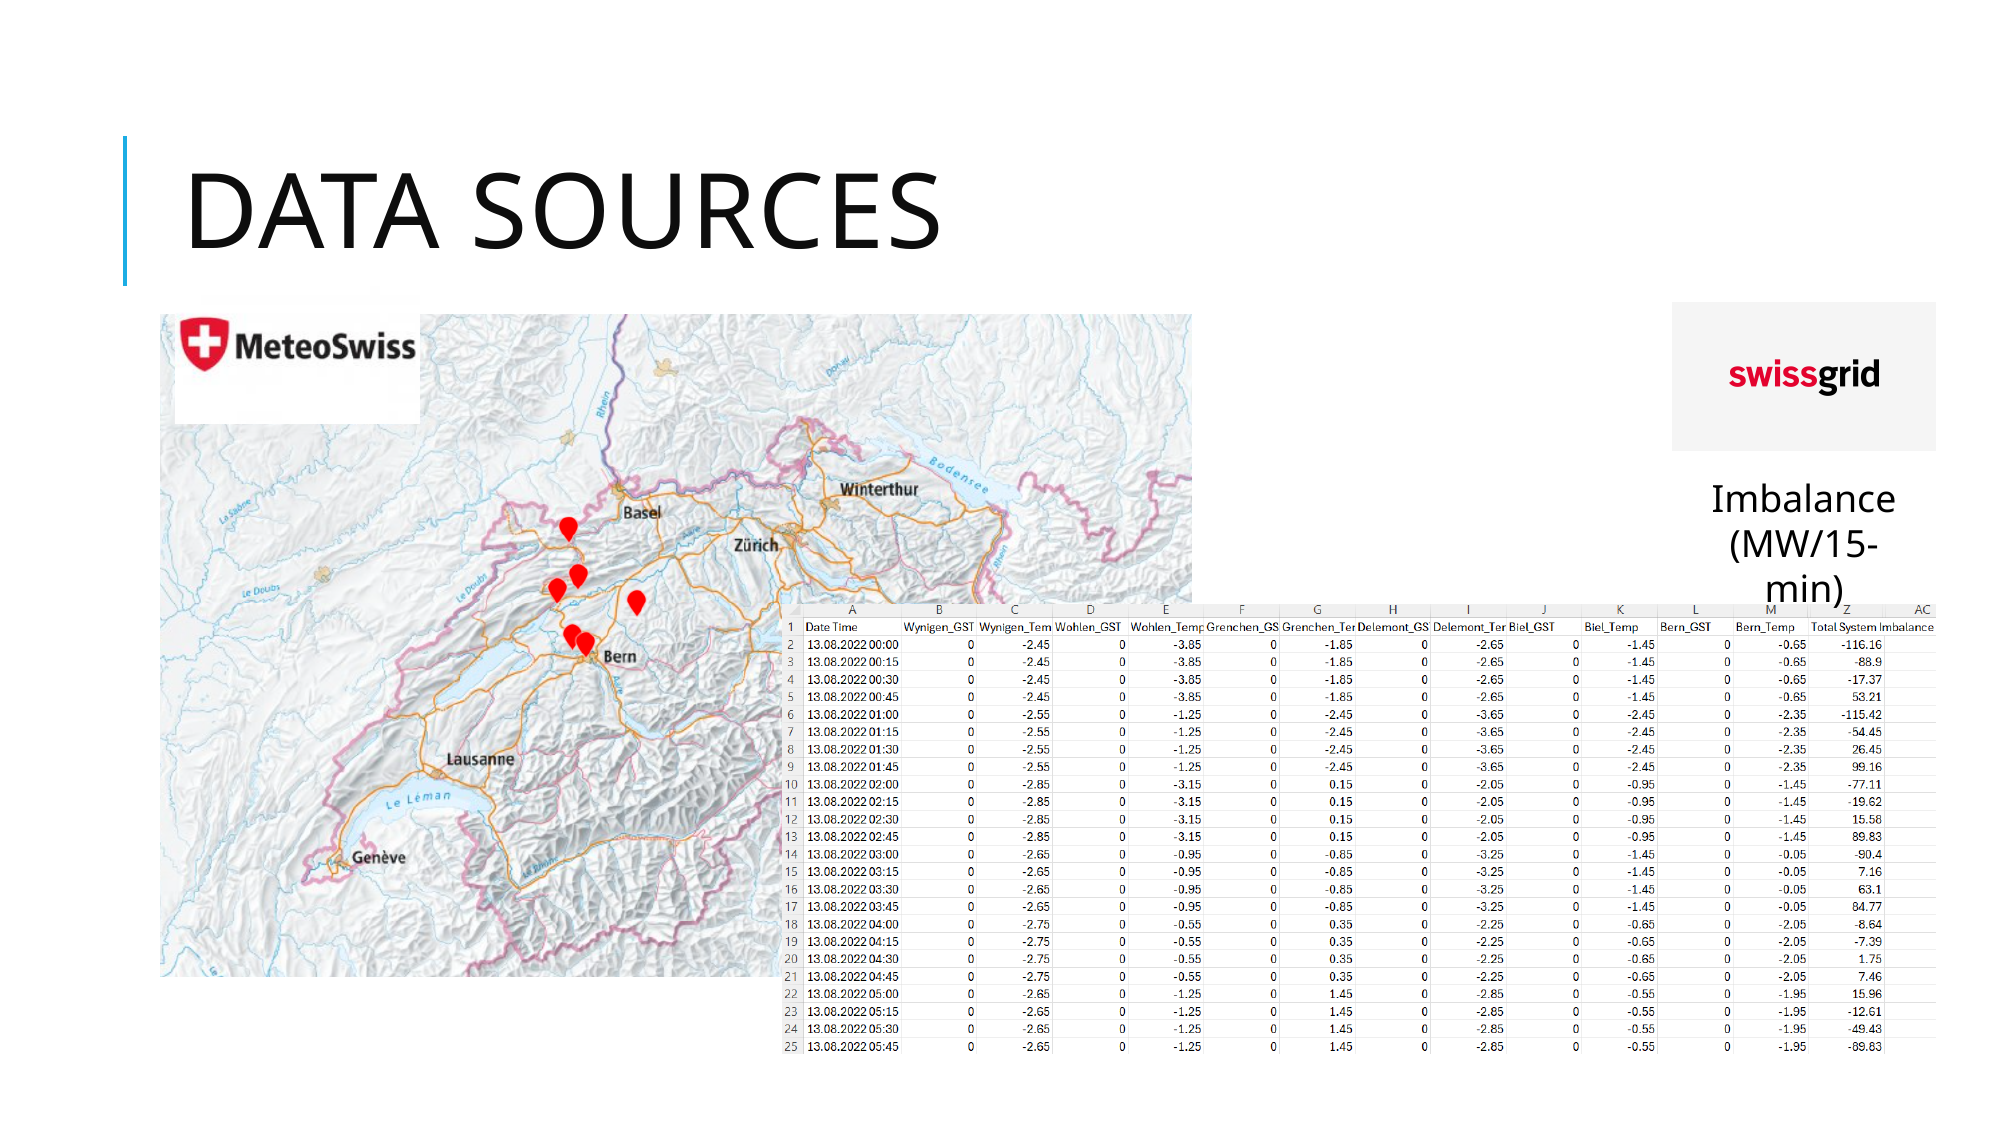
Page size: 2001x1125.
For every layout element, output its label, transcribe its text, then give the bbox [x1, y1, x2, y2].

picture [1672, 302, 1936, 452]
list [160, 313, 1192, 977]
title Data sources [168, 96, 1763, 342]
picture [782, 604, 1936, 1054]
picture [174, 260, 420, 424]
text_box Imbalance (MW/15-min) [1682, 467, 1927, 599]
